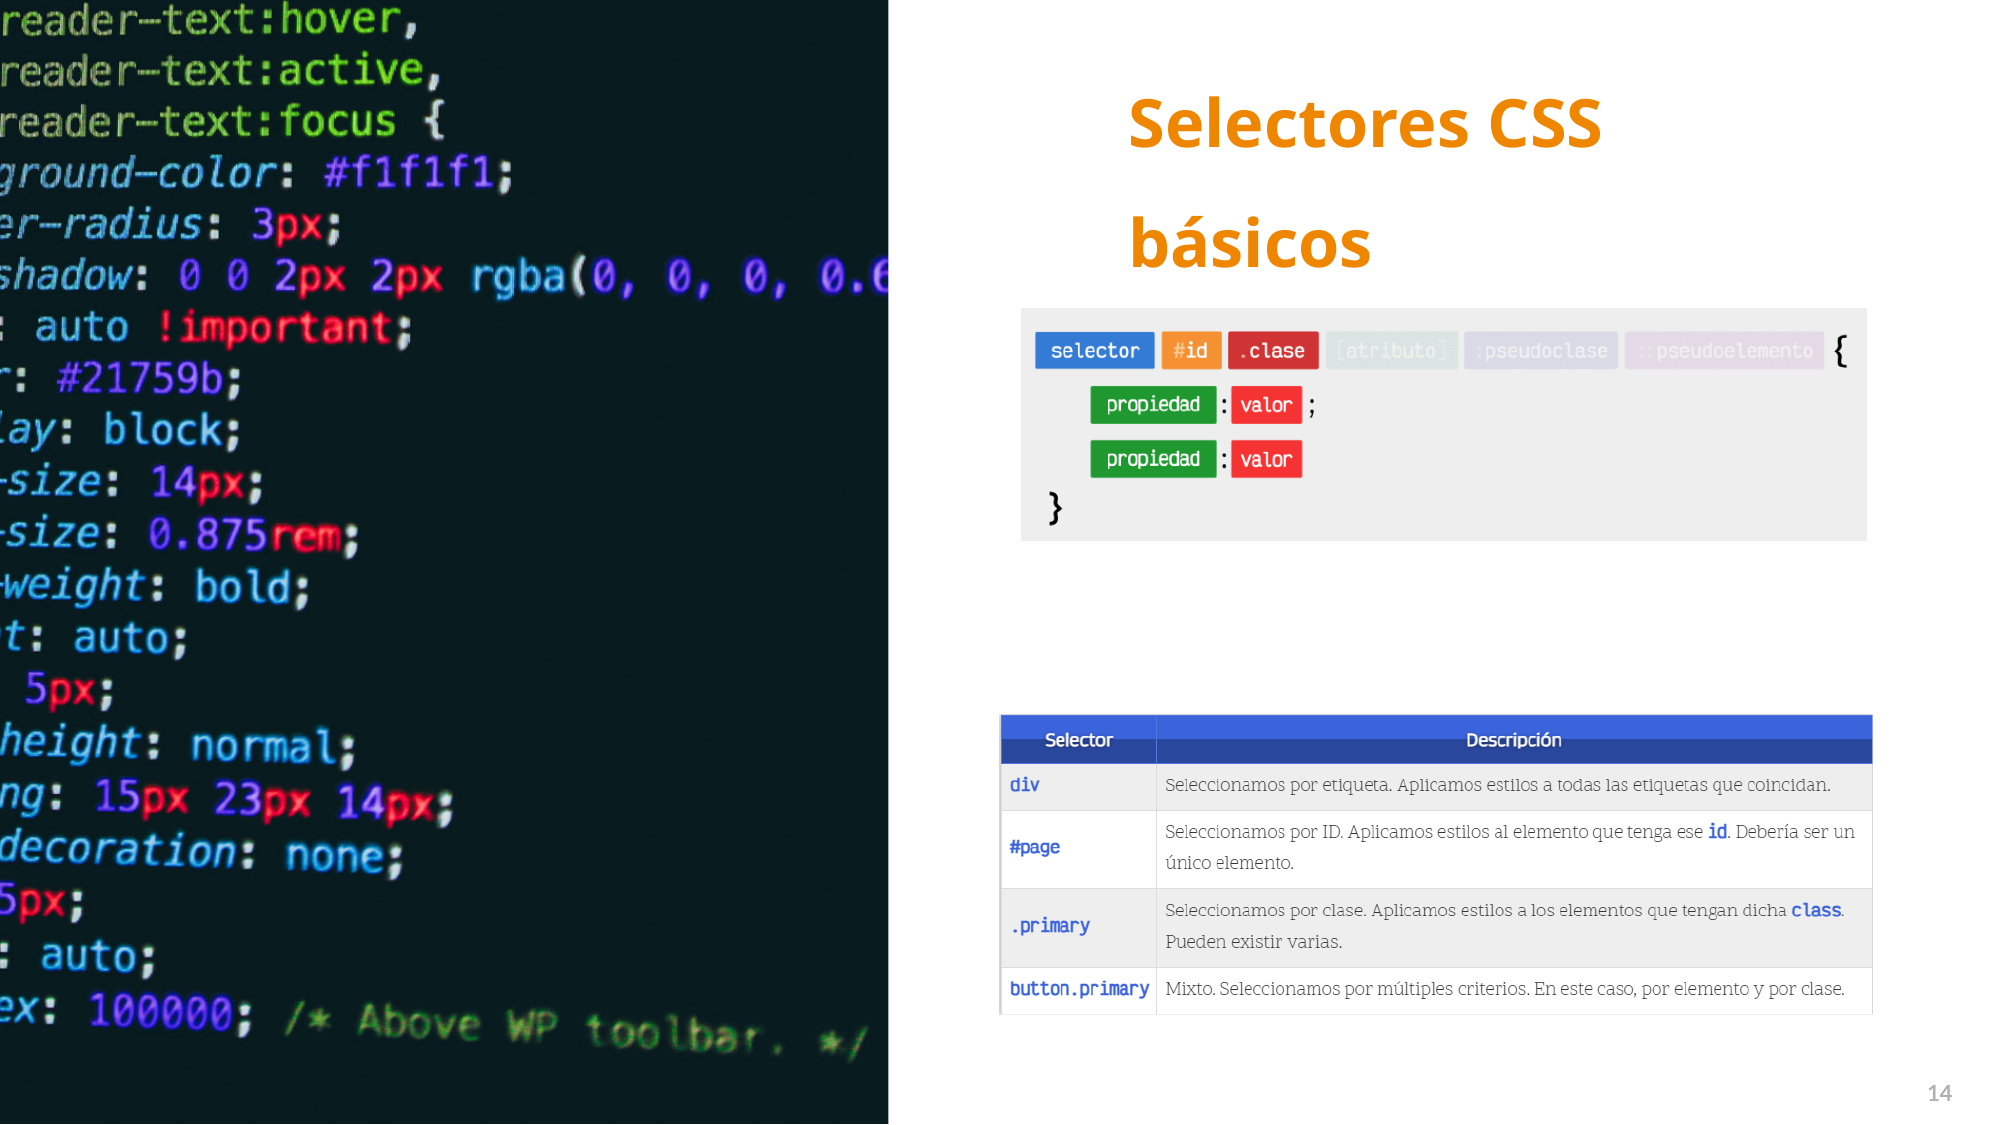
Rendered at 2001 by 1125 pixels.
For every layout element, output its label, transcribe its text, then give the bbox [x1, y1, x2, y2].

picture [999, 714, 1873, 1015]
picture [0, 0, 889, 1124]
title Selectores CSS básicos [1113, 33, 1775, 179]
slide_number 14 [1894, 1061, 1968, 1121]
picture [1021, 308, 1867, 541]
